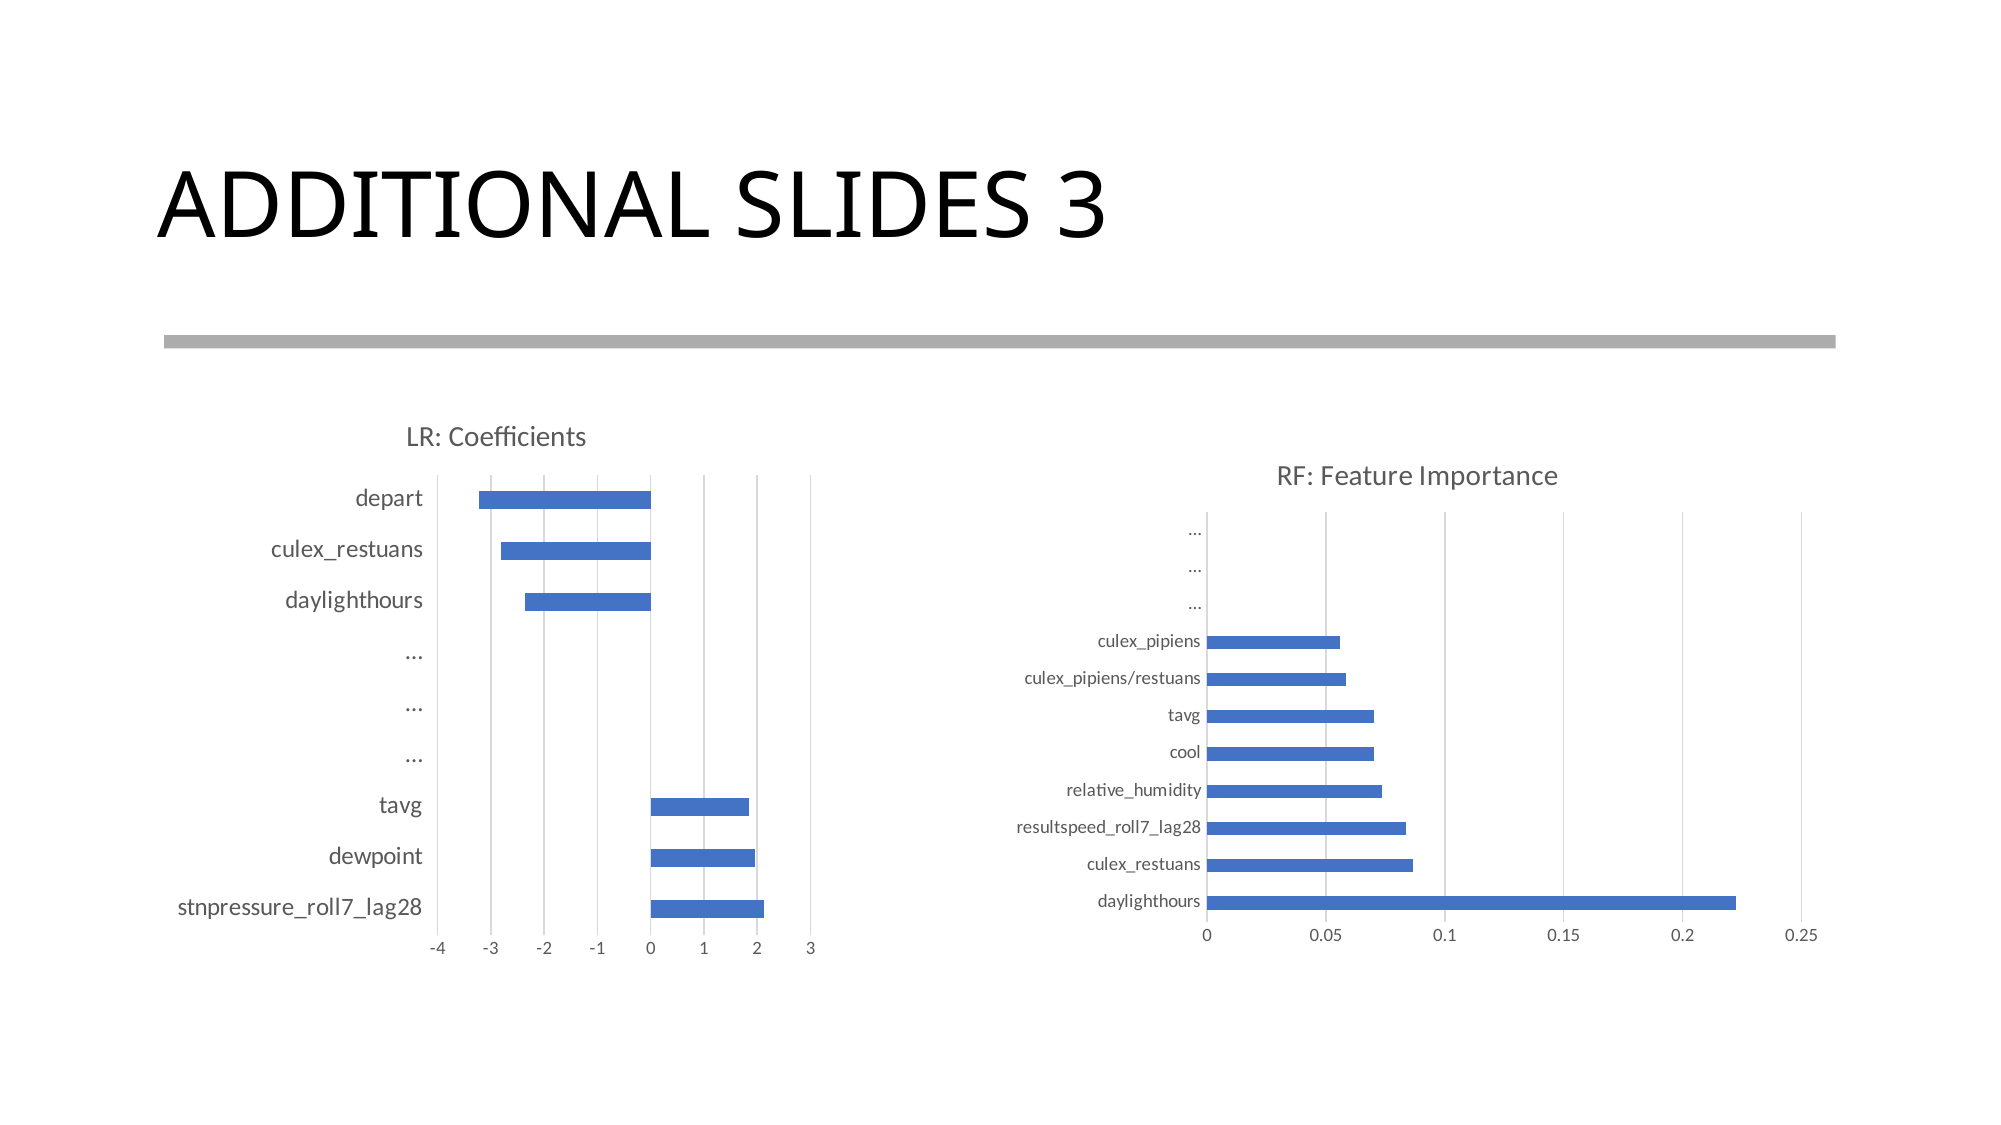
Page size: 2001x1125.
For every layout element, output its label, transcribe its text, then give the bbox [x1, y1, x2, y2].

chart [999, 436, 1835, 957]
title ADDITIONAL SLIDES 3 [142, 99, 1858, 317]
text_box [163, 334, 1837, 349]
chart [164, 396, 829, 972]
